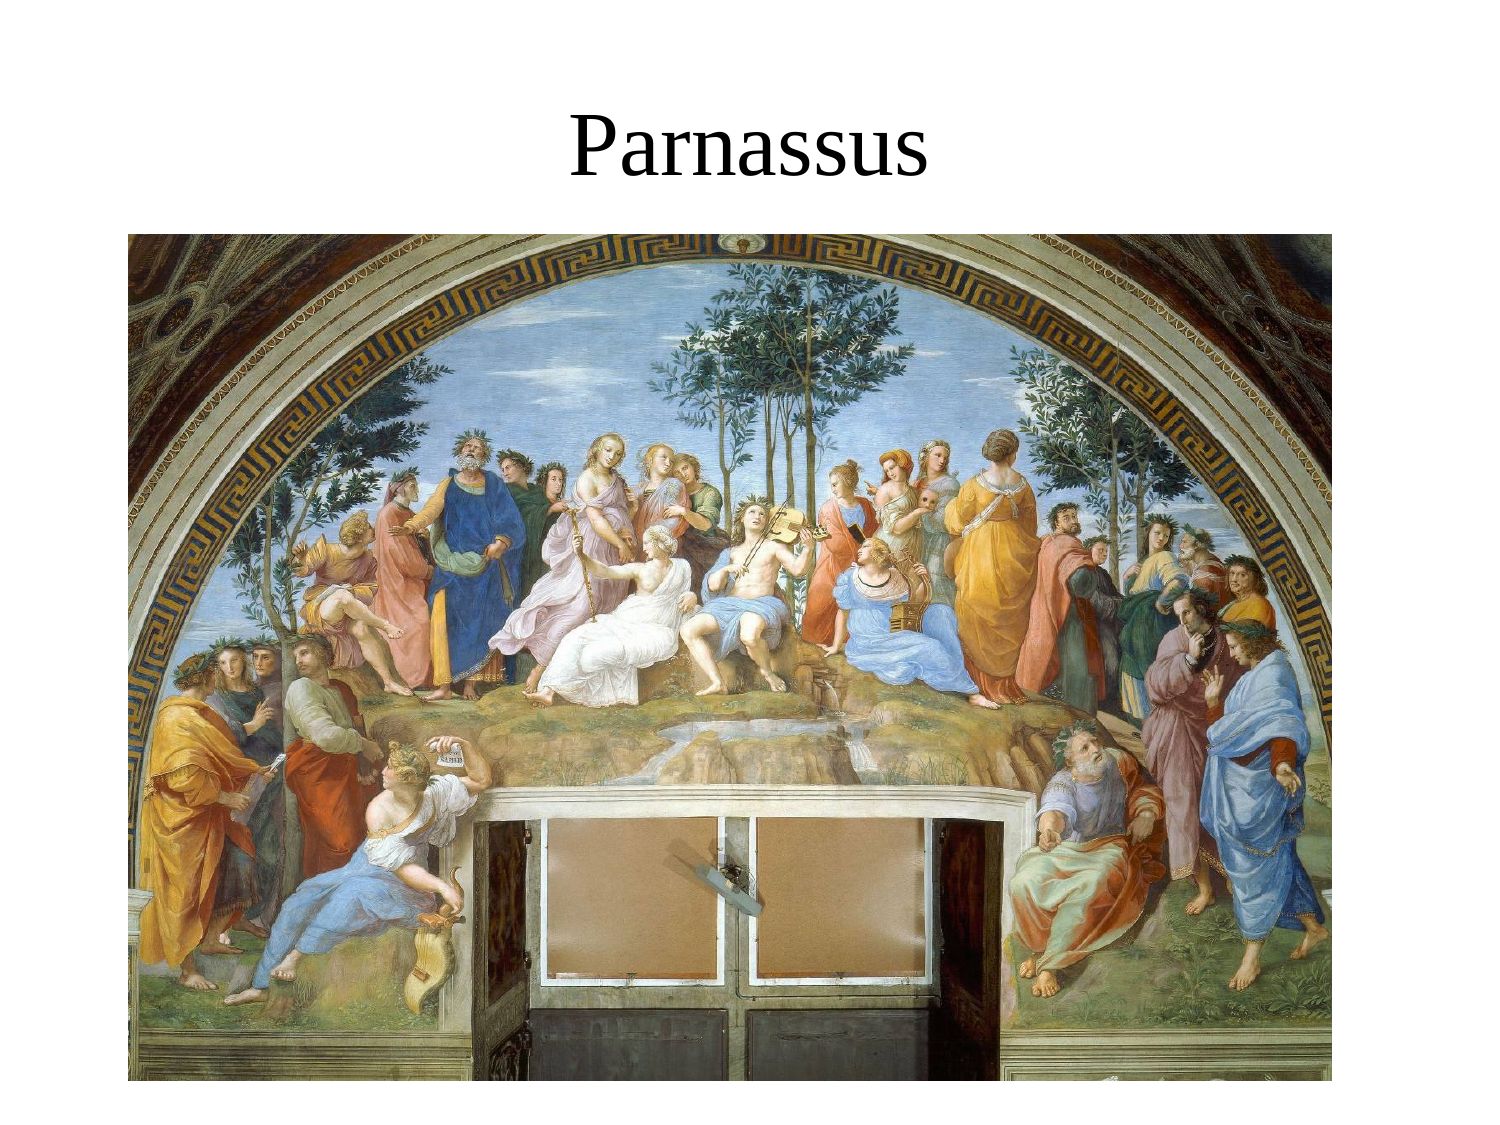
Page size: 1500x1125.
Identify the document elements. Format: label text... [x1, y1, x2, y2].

title Parnassus [75, 45, 1425, 233]
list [128, 234, 1332, 1082]
